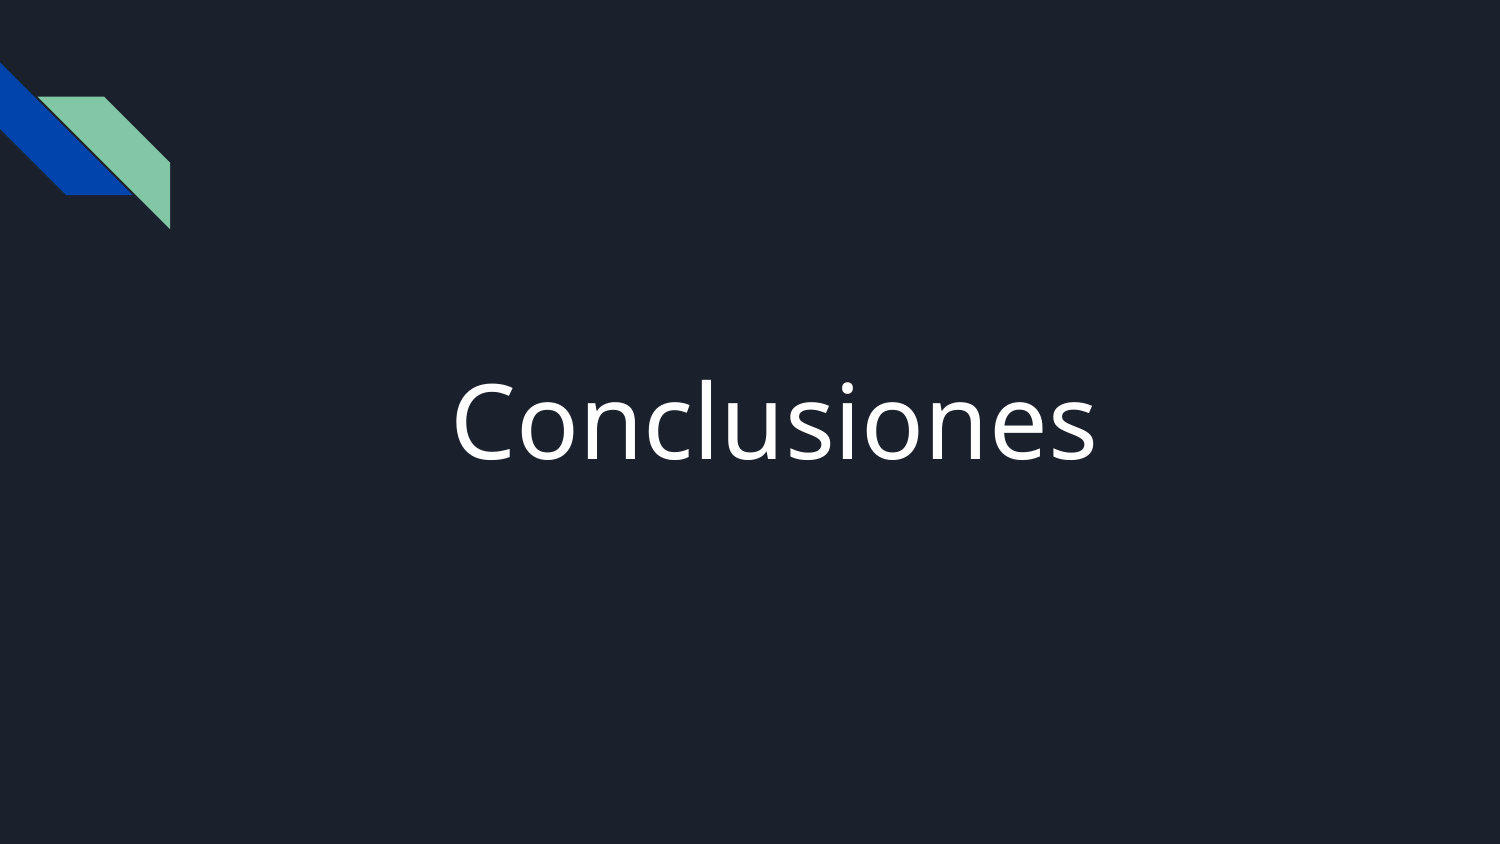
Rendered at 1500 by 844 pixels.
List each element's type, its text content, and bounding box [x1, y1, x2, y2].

title Conclusiones [197, 339, 1352, 504]
